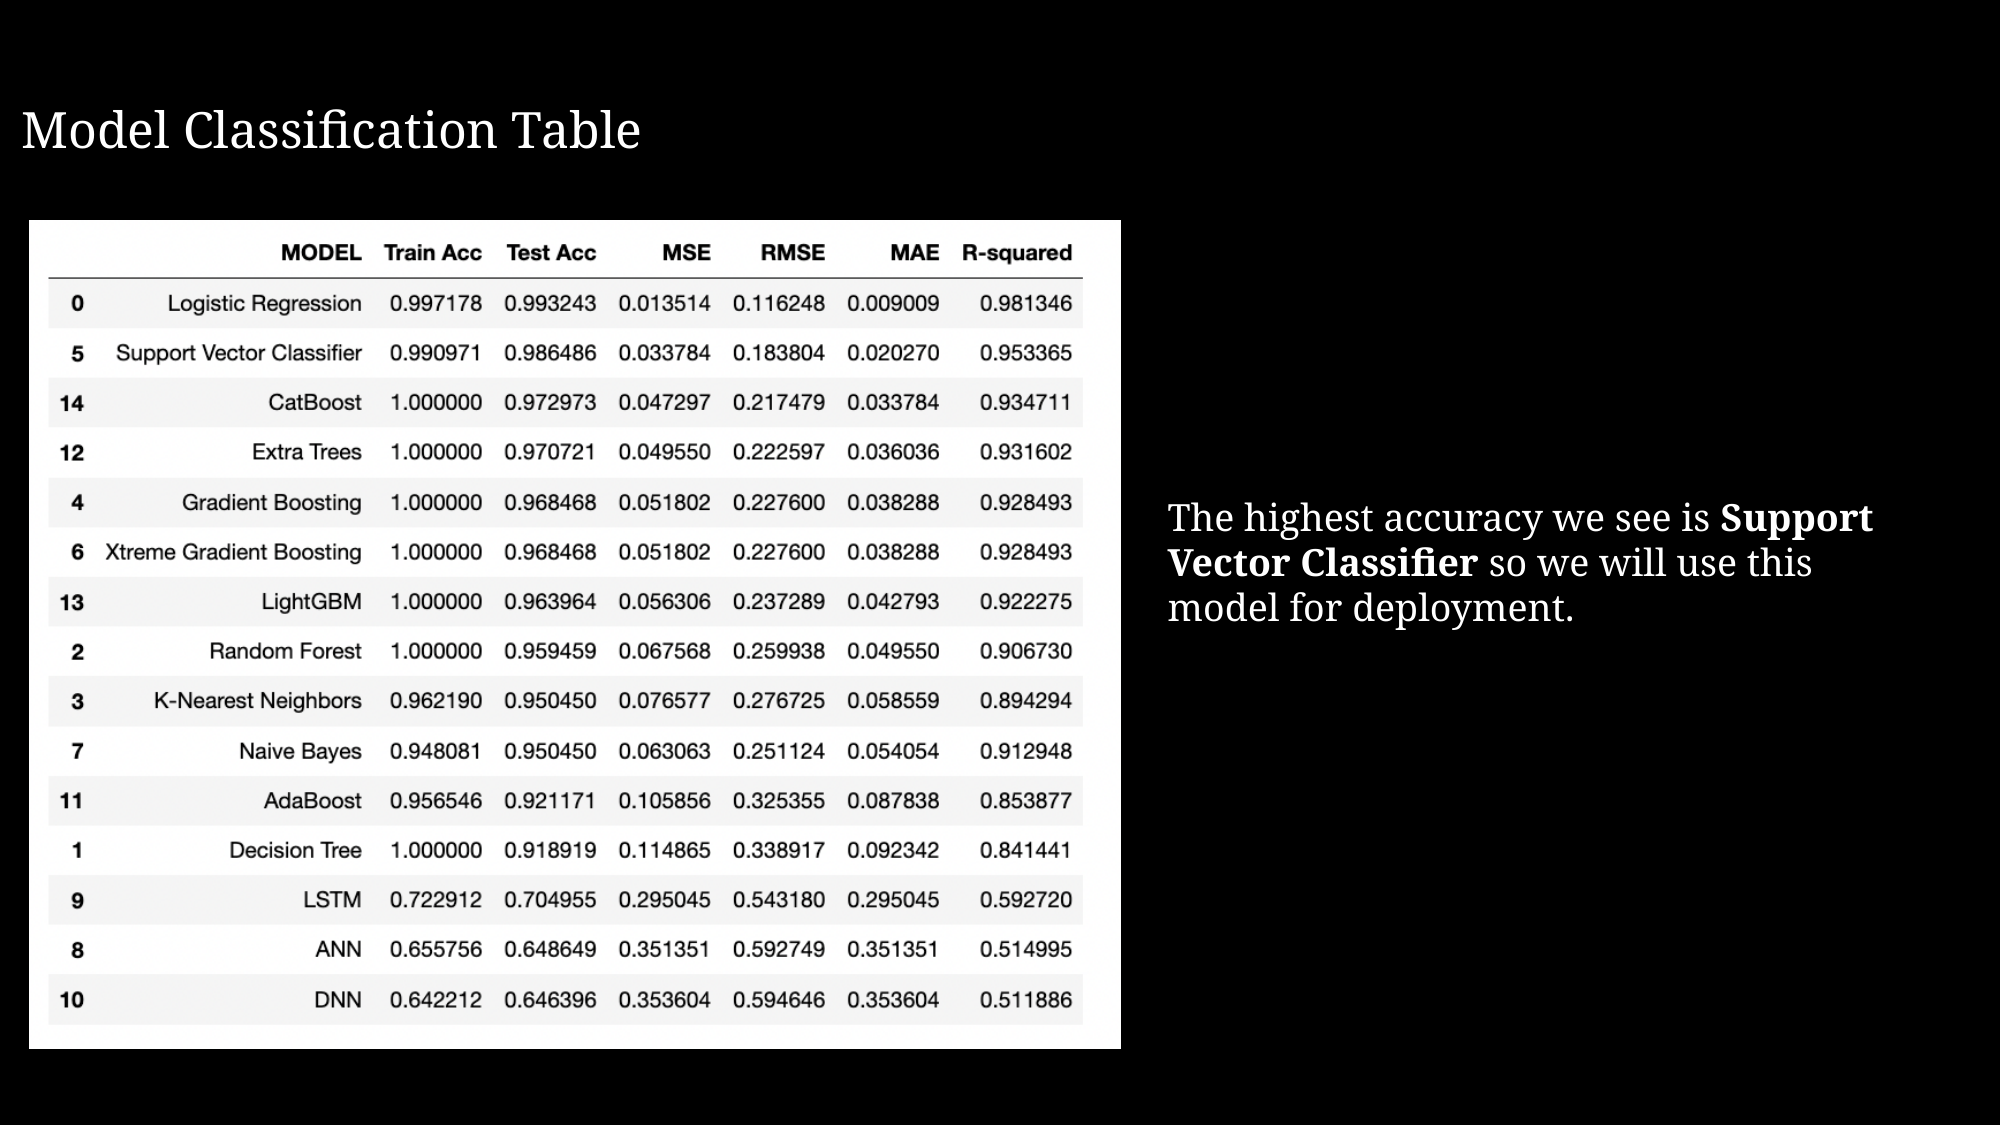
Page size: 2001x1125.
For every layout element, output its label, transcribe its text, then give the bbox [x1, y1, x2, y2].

picture [29, 220, 1121, 1050]
text_box The highest accuracy we see is Support Vector Classifier so we will use this model for deployment. [1152, 486, 1924, 637]
text_box Model Classification Table [6, 90, 658, 166]
